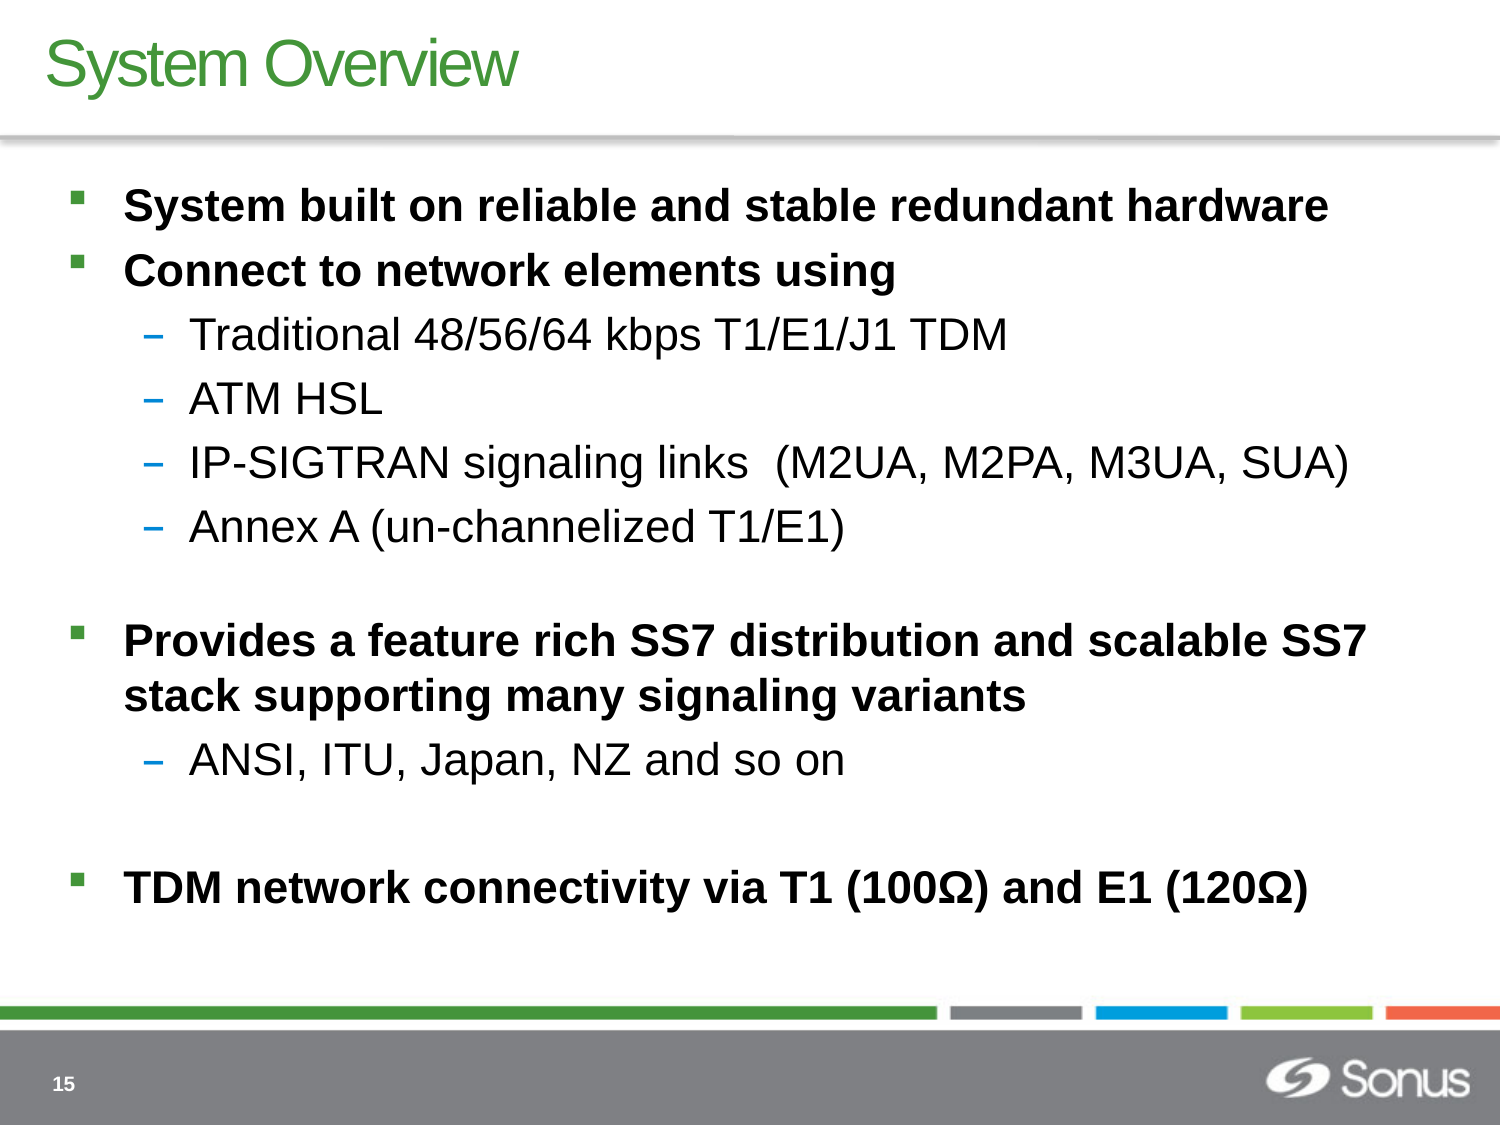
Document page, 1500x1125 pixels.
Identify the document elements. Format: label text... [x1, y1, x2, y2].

picture [0, 0, 1500, 135]
list System built on reliable and stable redundant hardware Connect to network elements using Traditional 48/56/64 kbps T1/E1/J1 TDM ATM HSL IP-SIGTRAN signaling links (M2UA, M2PA, M3UA, SUA) Annex A (un-channelized T1/E1) Provides a feature rich SS7 distribution and scalable SS7 stack supporting many signaling variants ANSI, ITU, Japan, NZ and so on TDM network connectivity via T1 (100Ω) and E1 (120Ω) [52, 168, 1435, 987]
title System Overview [29, 24, 1471, 105]
picture [0, 140, 1500, 1125]
